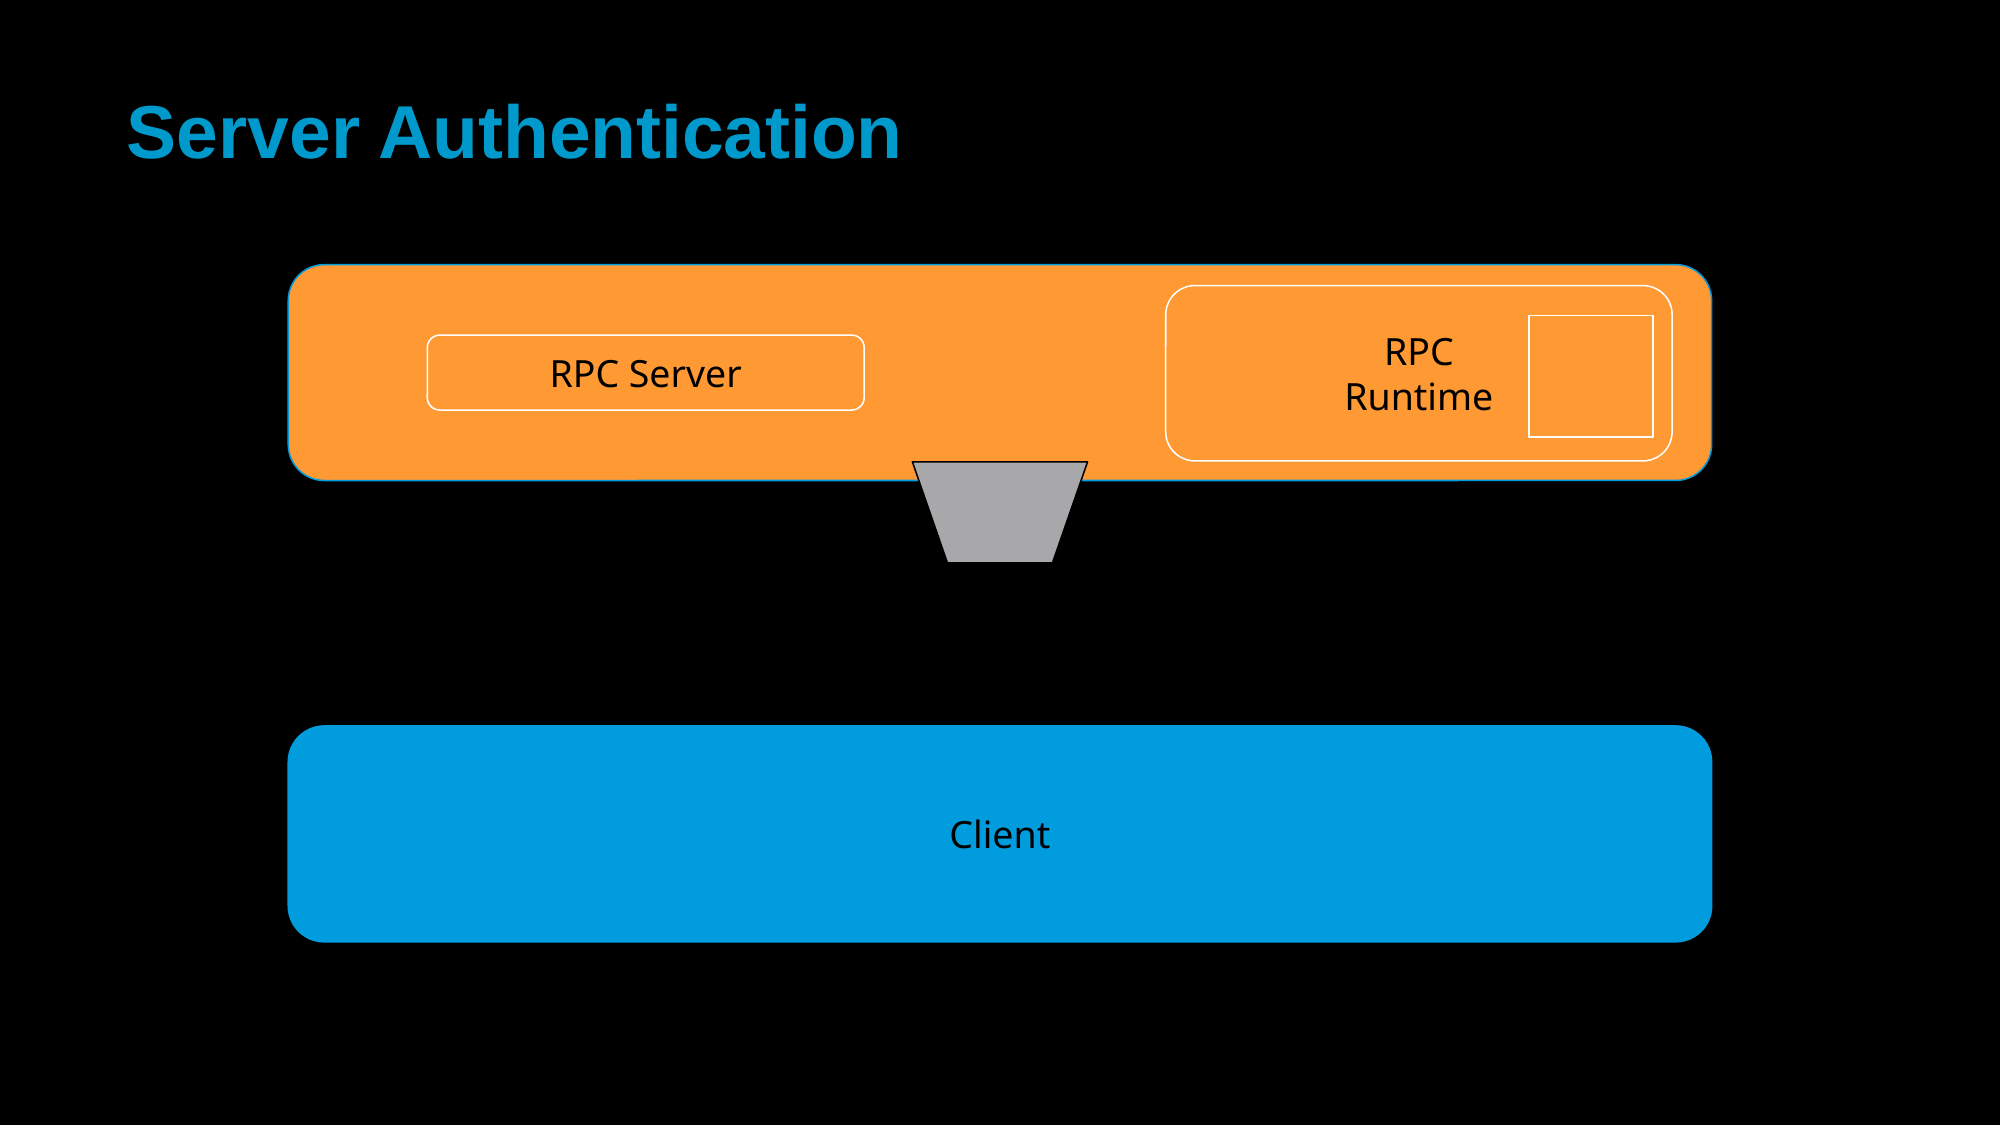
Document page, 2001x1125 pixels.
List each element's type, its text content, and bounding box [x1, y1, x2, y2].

text_box Client [288, 725, 1712, 942]
text_box RPC Server [427, 335, 865, 411]
text_box RPC Runtime [1165, 285, 1673, 461]
text_box [1528, 315, 1654, 437]
text_box [912, 461, 1088, 563]
title Server Authentication [111, 91, 1938, 167]
text_box [288, 264, 1712, 481]
